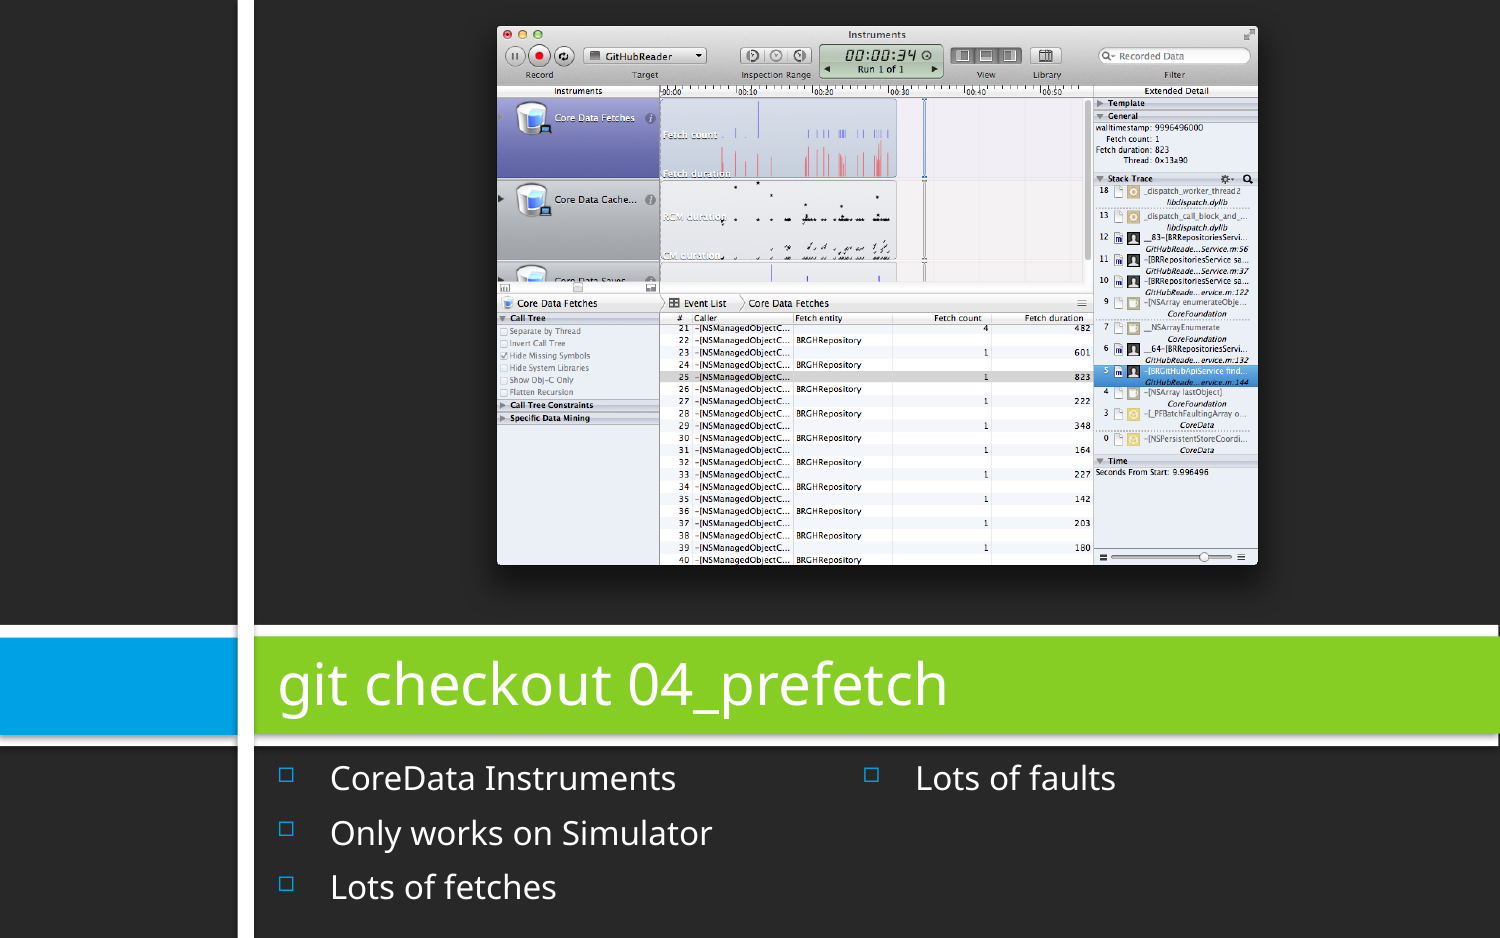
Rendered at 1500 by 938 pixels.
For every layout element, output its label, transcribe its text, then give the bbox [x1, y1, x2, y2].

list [255, 0, 1499, 625]
list CoreData Instruments Only works on Simulator Lots of fetches Lots of faults [262, 750, 1463, 923]
title git checkout 04_prefetch [262, 636, 1463, 730]
